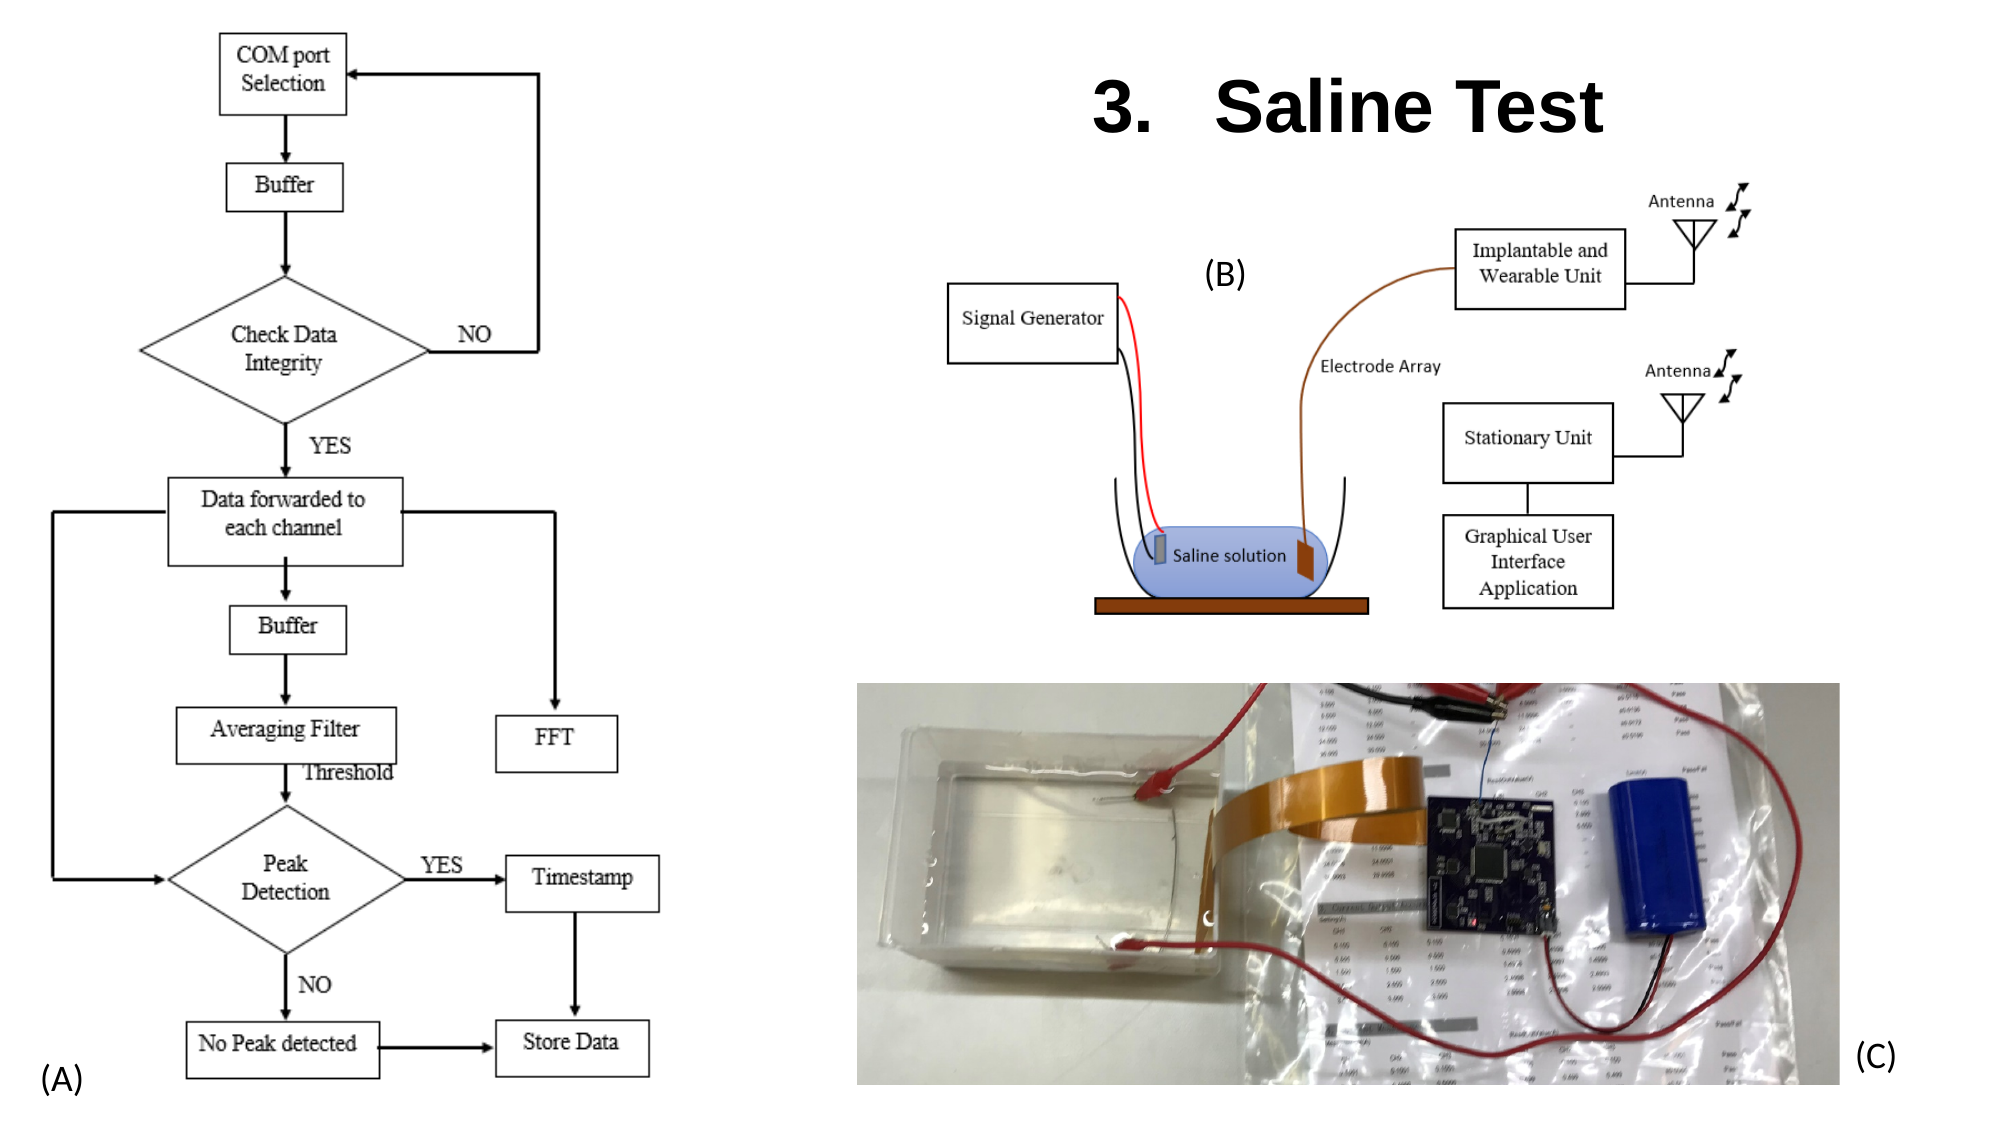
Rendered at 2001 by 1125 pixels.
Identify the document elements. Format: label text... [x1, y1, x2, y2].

title Saline Test [697, 0, 2000, 218]
picture [857, 392, 1839, 1125]
text_box (C) [1840, 1023, 1913, 1084]
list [925, 172, 1772, 620]
picture [0, 0, 697, 1112]
